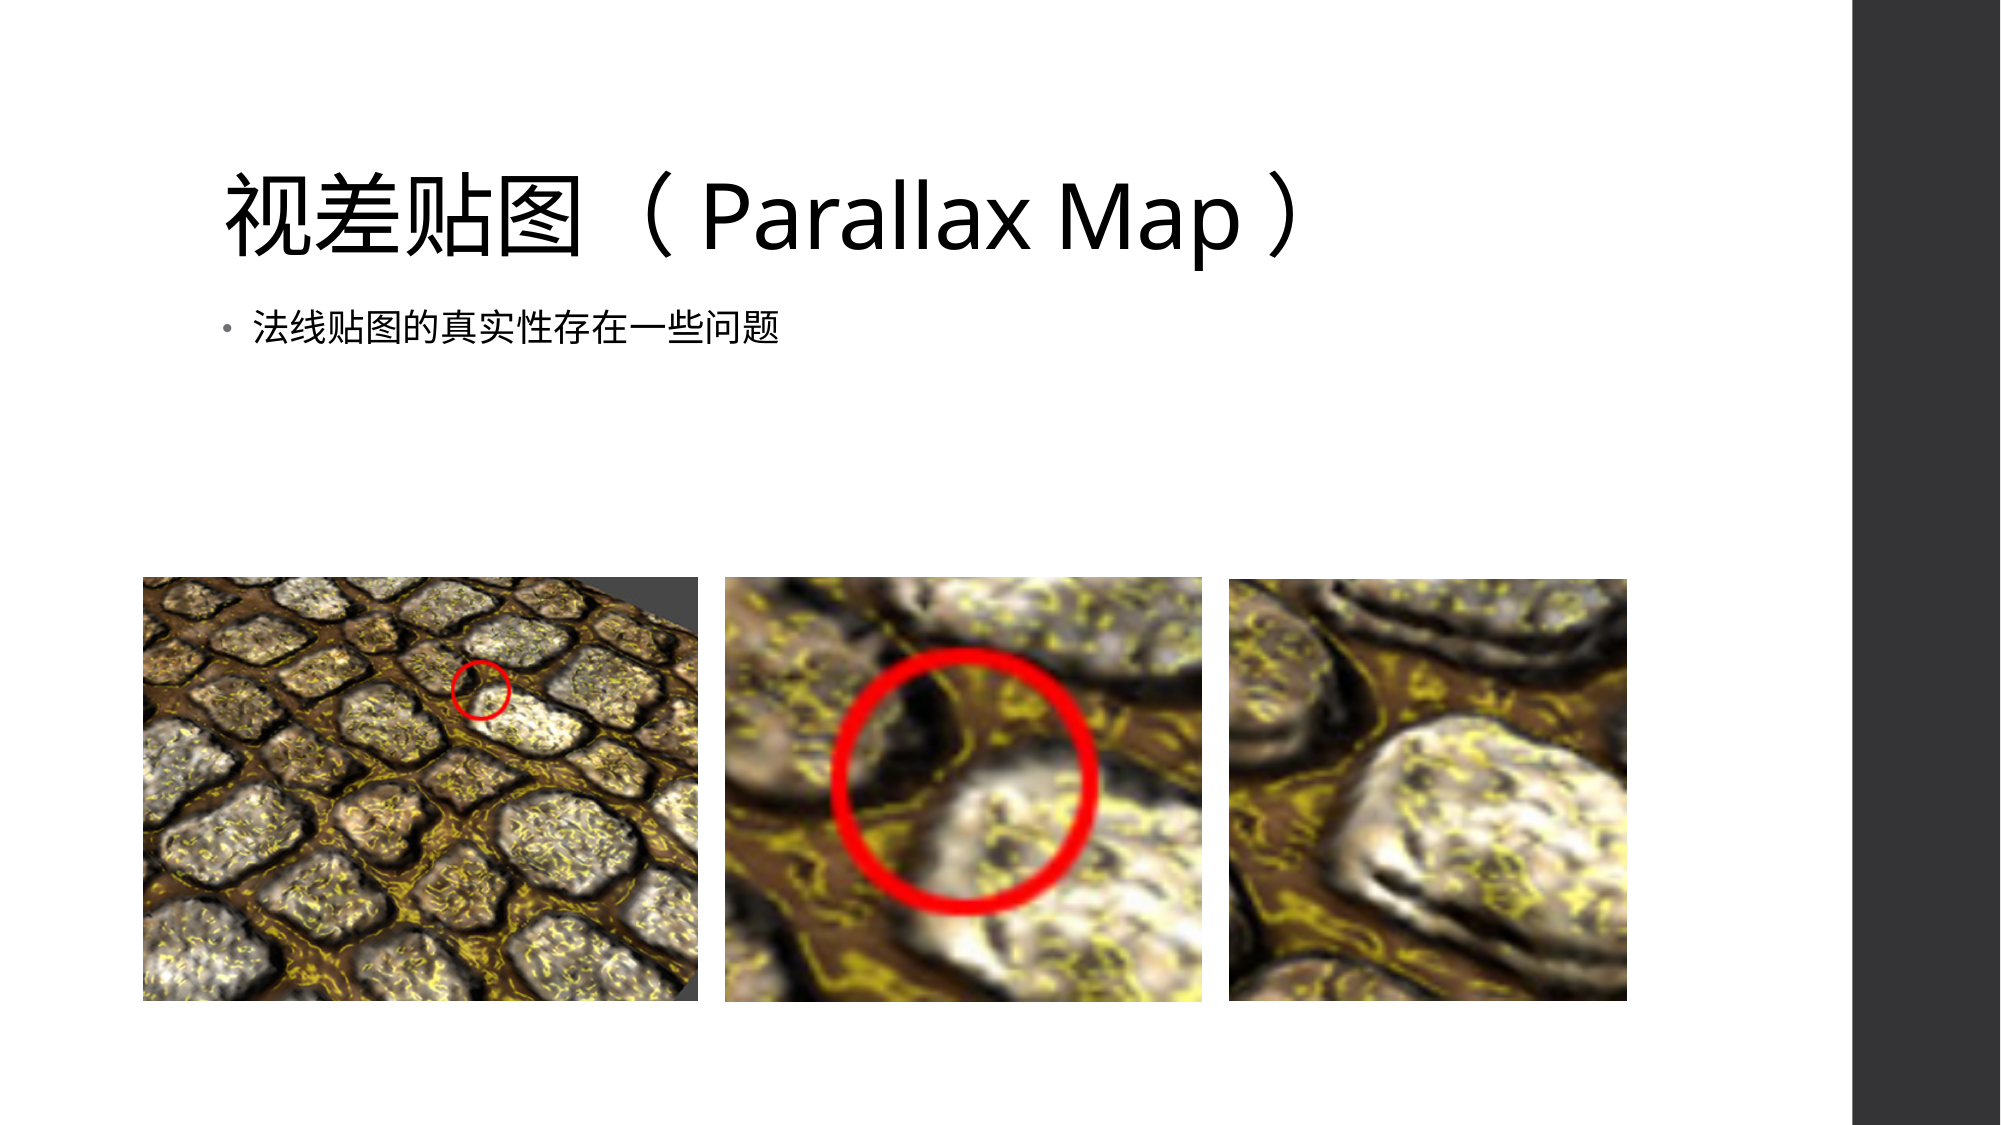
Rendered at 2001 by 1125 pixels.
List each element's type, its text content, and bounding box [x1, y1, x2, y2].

picture [143, 577, 698, 1001]
picture [1229, 579, 1628, 1001]
picture [724, 577, 1203, 1003]
title 视差贴图（Parallax Map） [206, 60, 1797, 278]
list 法线贴图的真实性存在一些问题 [206, 299, 1617, 603]
